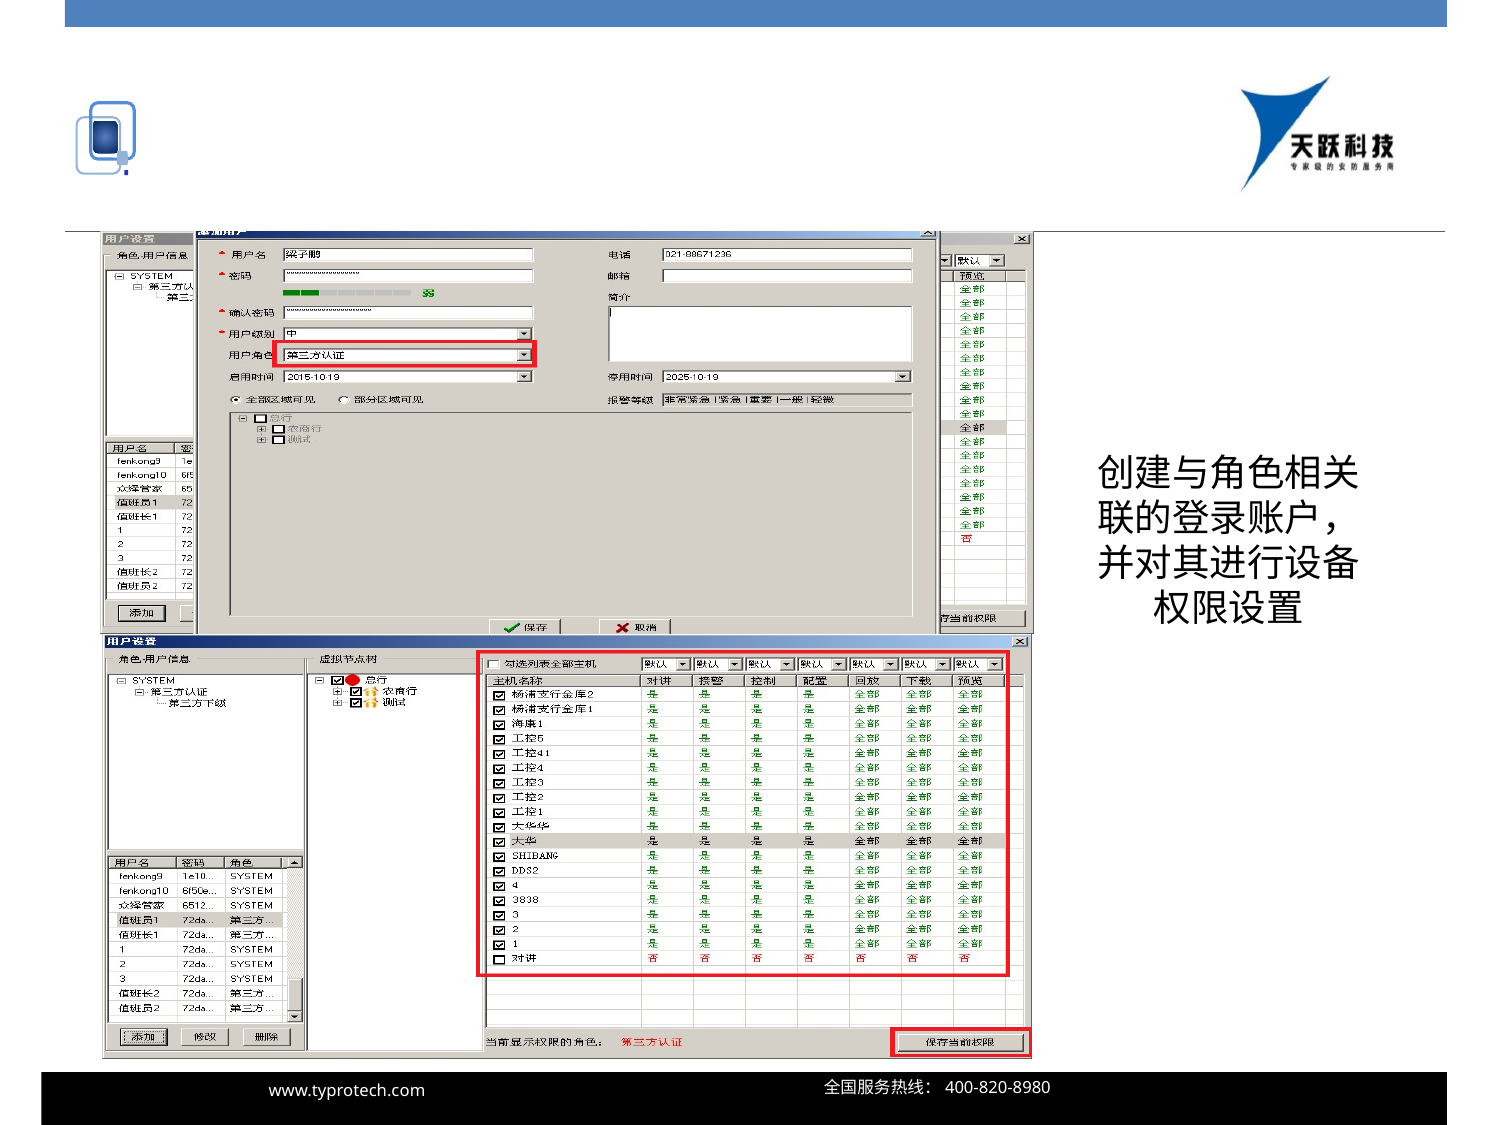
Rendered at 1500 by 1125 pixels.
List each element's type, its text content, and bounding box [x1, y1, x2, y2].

picture [1237, 72, 1403, 199]
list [101, 642, 1032, 1059]
text_box 创建与角色相关联的登录账户，并对其进行设备权限设置 [1067, 360, 1390, 718]
picture [100, 231, 1034, 634]
